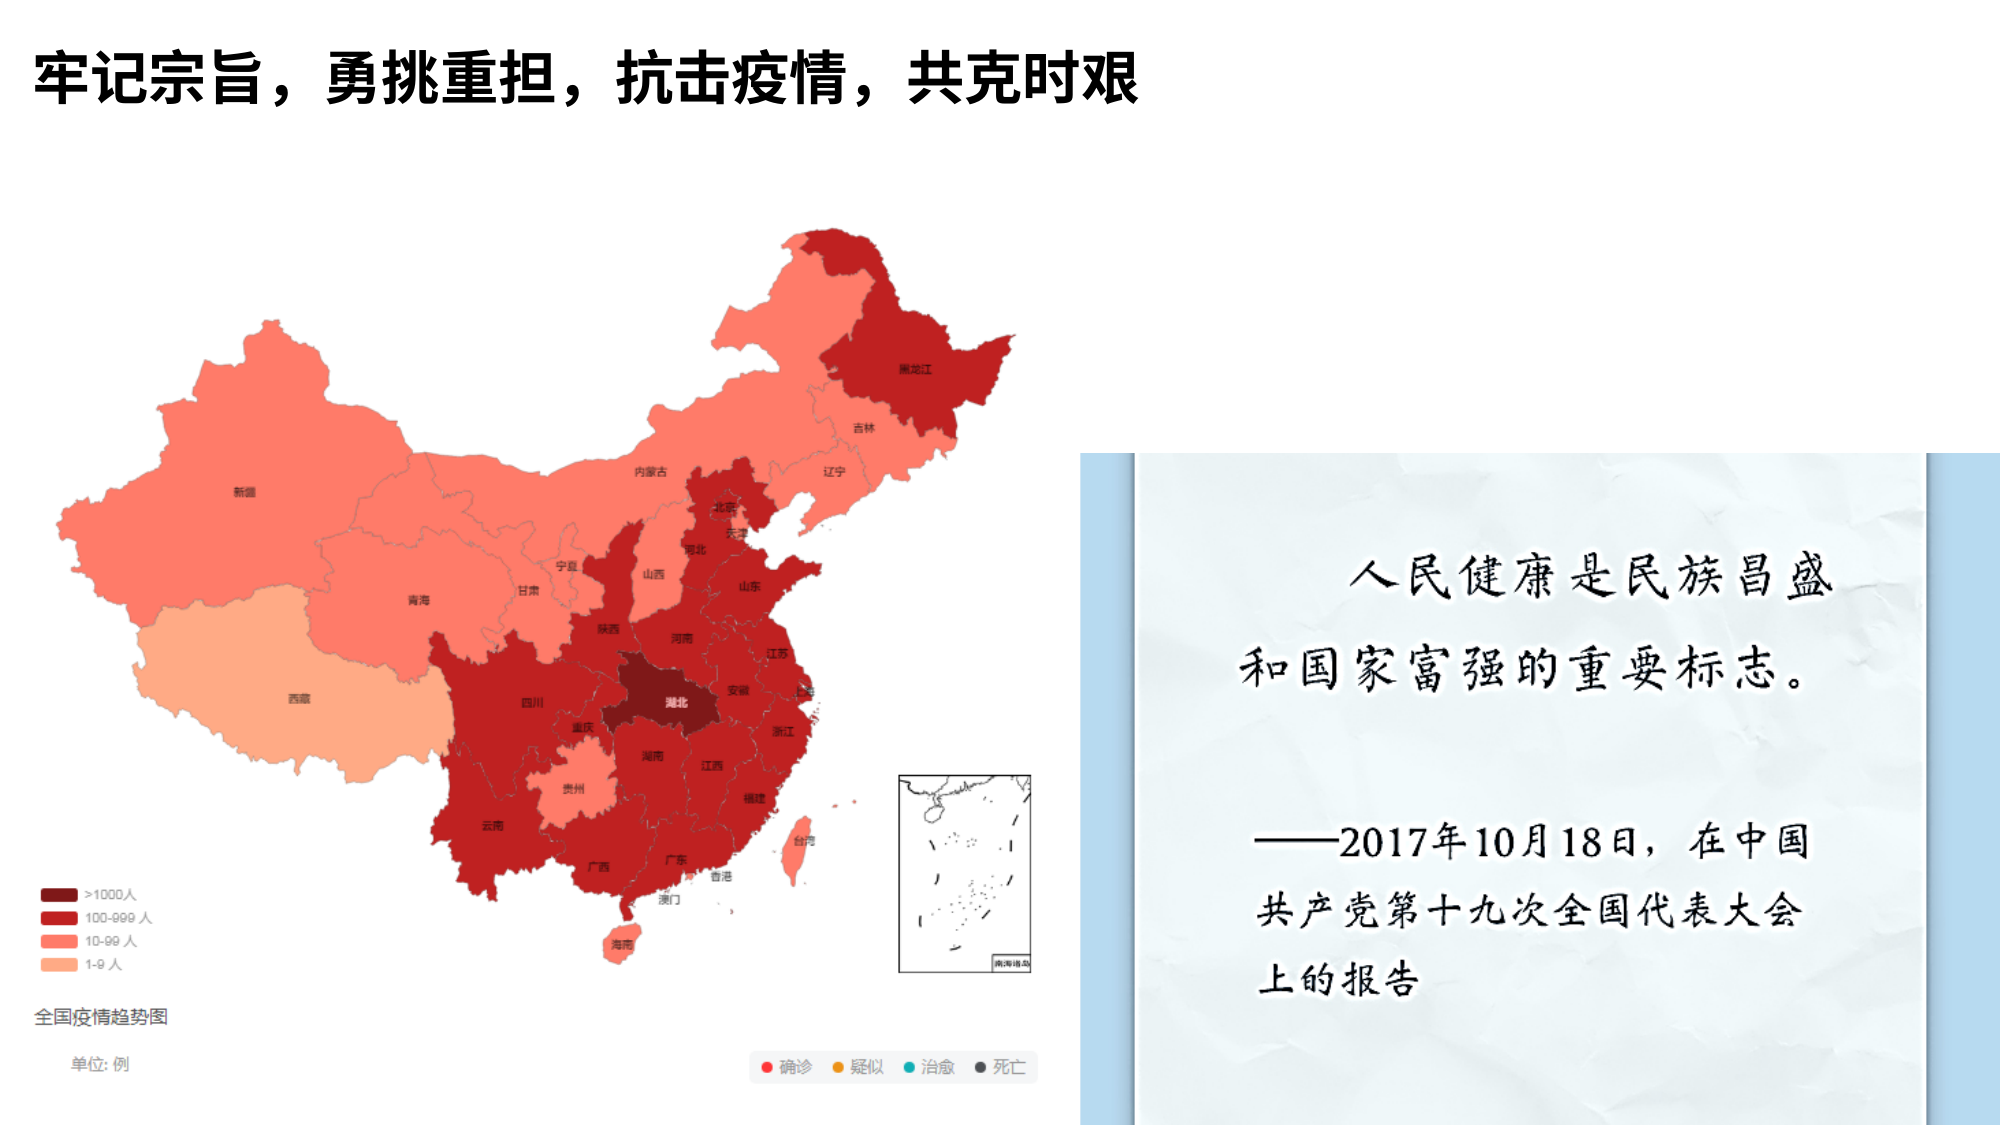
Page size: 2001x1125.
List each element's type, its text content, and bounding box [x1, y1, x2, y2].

picture [11, 179, 1060, 1089]
picture [1080, 453, 2000, 1125]
text_box 牢记宗旨，勇挑重担，抗击疫情，共克时艰 [17, 33, 1155, 119]
